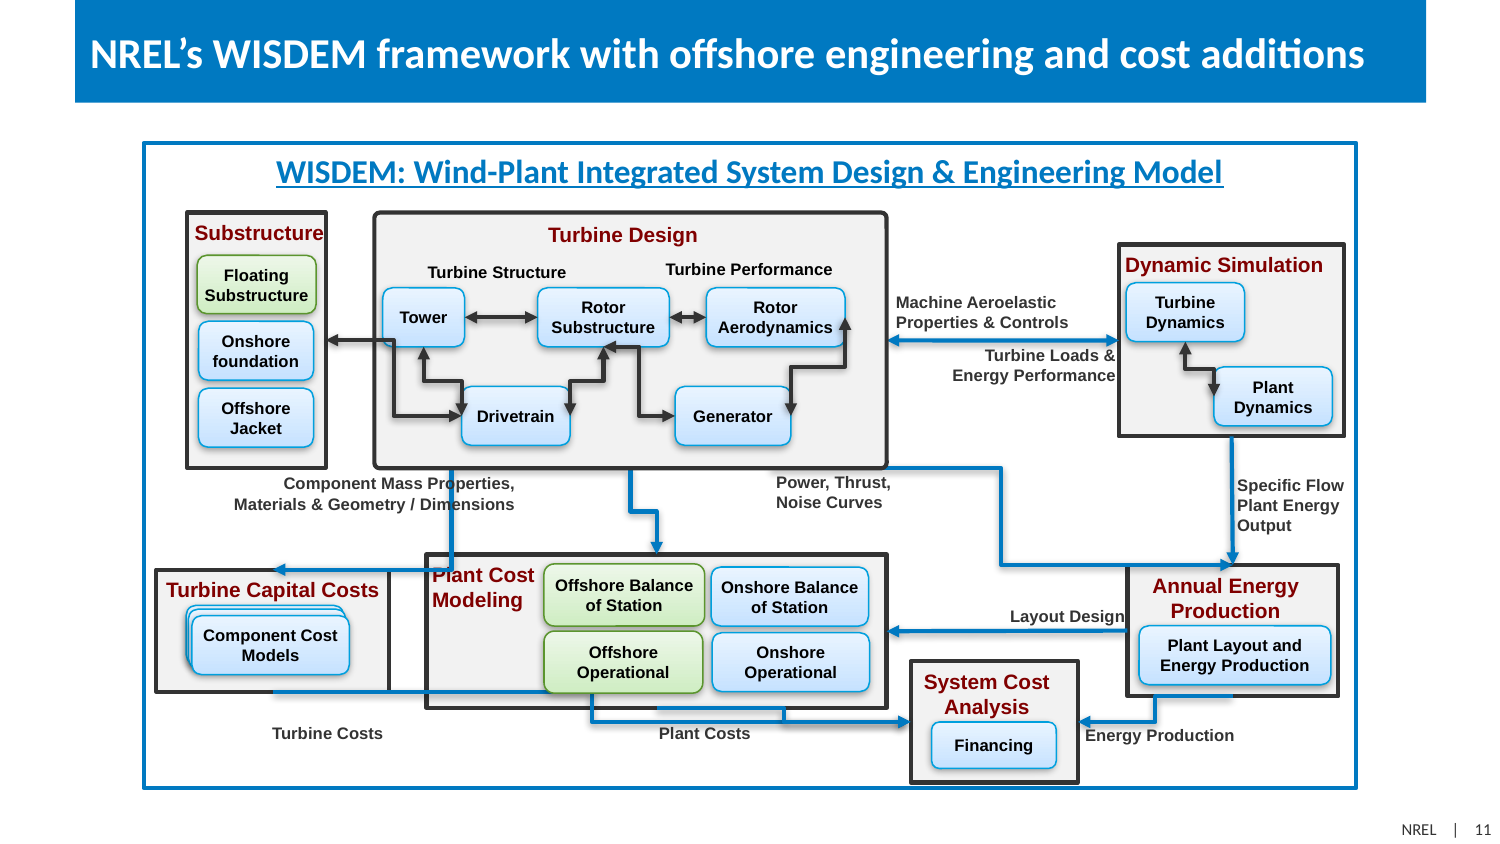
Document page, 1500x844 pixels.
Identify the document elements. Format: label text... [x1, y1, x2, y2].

title NREL’s WISDEM framework with offshore engineering and cost additions [75, 0, 1427, 103]
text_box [143, 142, 1357, 789]
